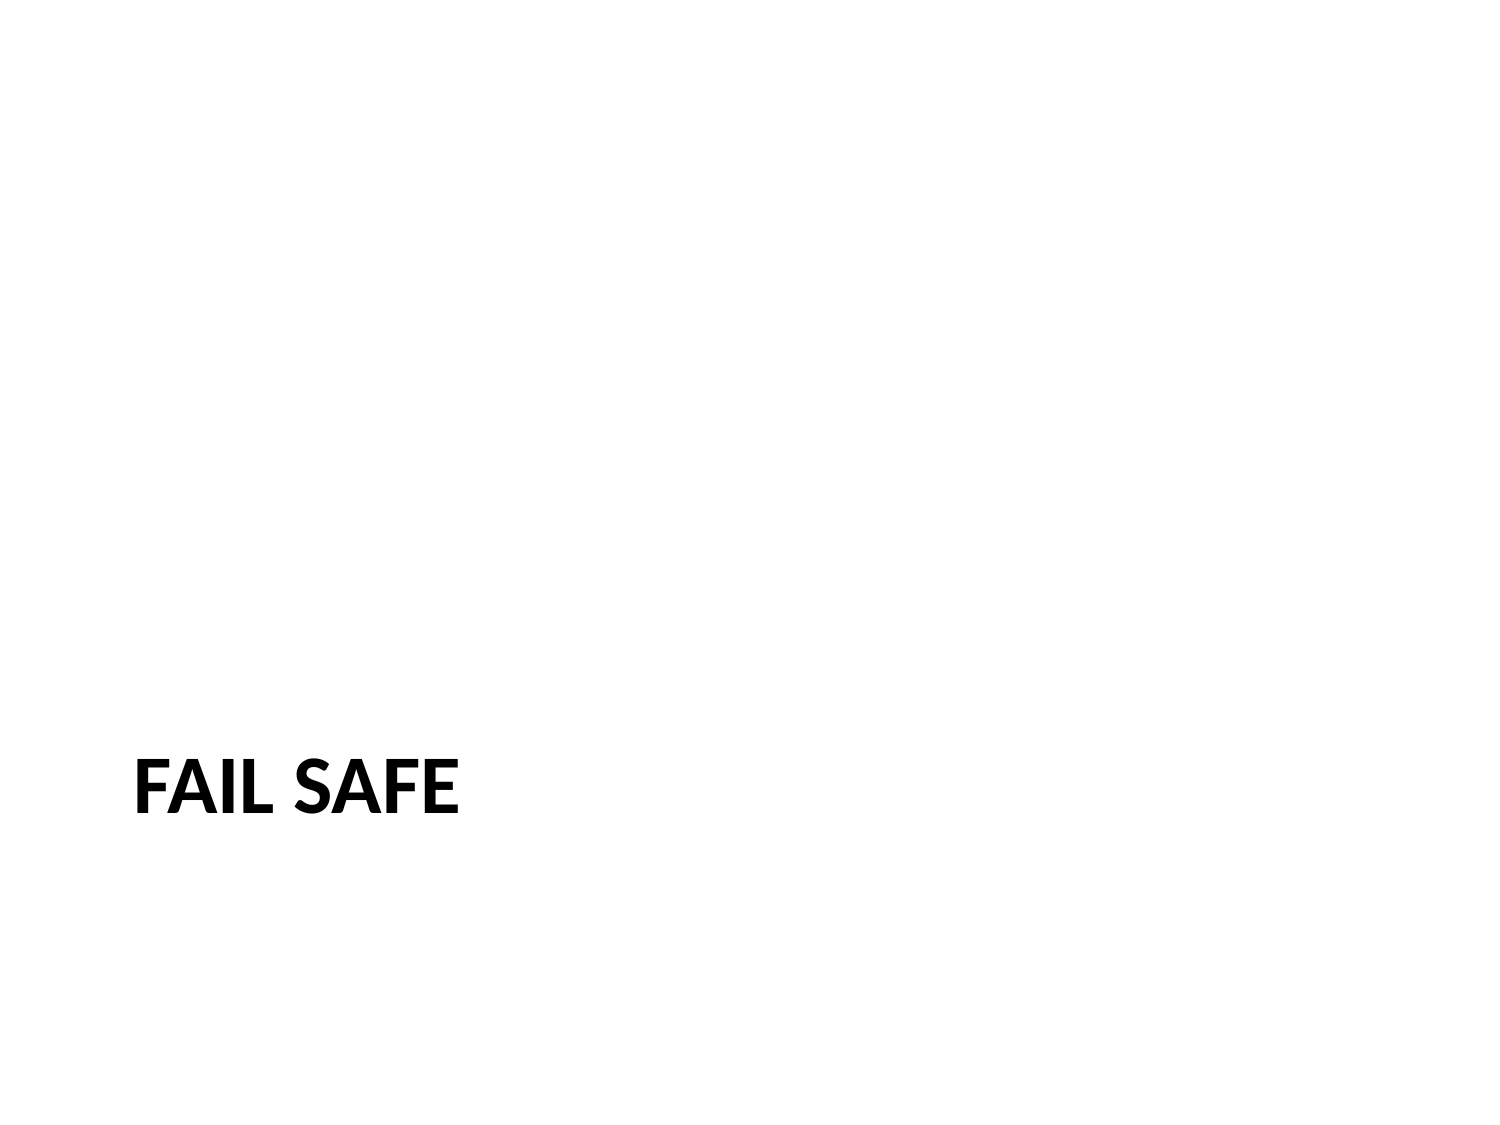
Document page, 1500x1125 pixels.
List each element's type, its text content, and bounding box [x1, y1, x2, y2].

title Fail Safe [118, 722, 1394, 947]
